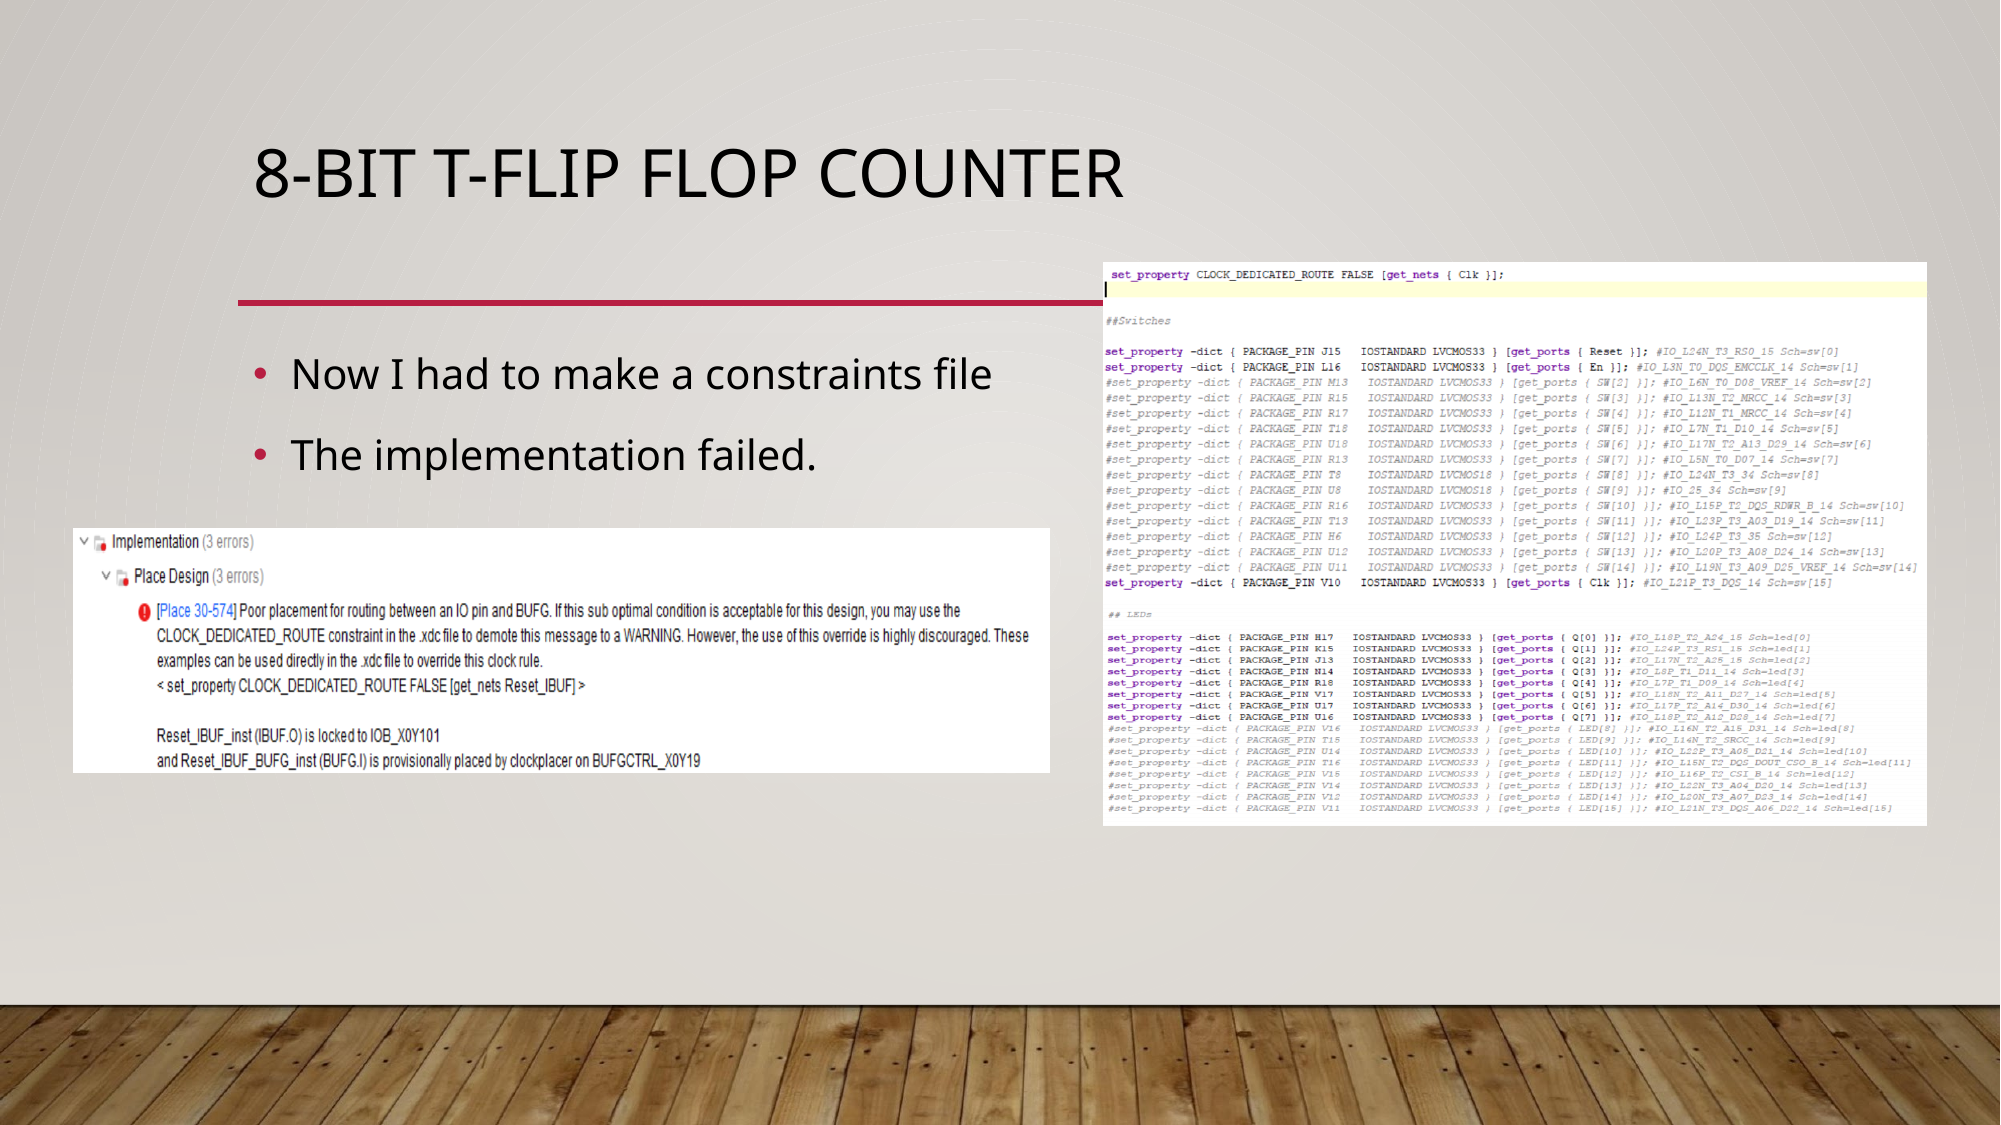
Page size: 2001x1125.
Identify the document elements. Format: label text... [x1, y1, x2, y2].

picture [1102, 261, 1927, 827]
picture [0, 1005, 2000, 1125]
list Now I had to make a constraints file The implementation failed. [238, 330, 1012, 526]
picture [73, 527, 1051, 774]
title 8-BIT T-FLIP FLOP COUNTER [238, 131, 1814, 305]
